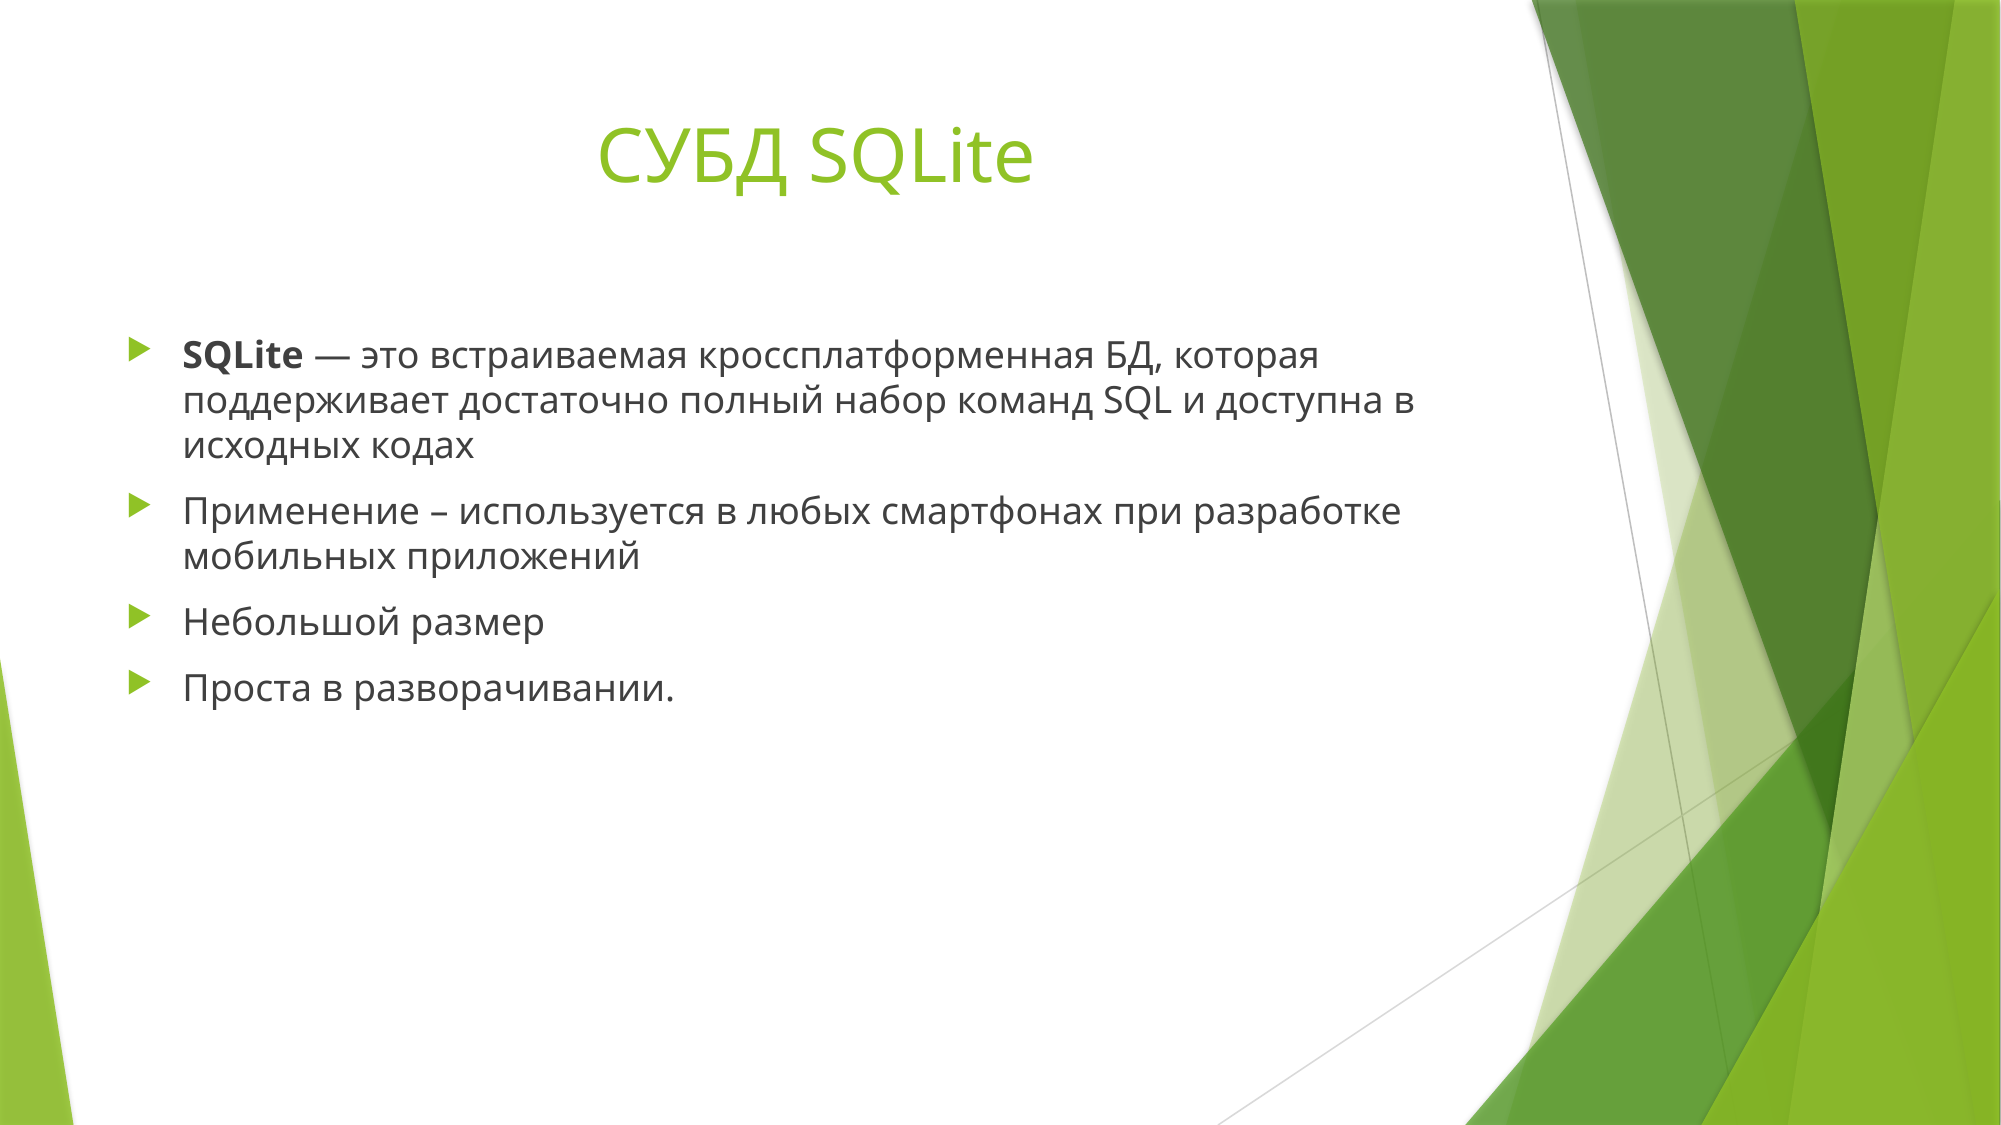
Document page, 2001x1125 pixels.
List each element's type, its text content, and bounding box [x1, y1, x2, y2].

list SQLite — это встраиваемая кроссплатформенная БД, которая поддерживает достаточно полный набор команд SQL и доступна в исходных кодах Применение – используется в любых смартфонах при разработке мобильных приложений Небольшой размер Проста в разворачивании. [111, 323, 1522, 961]
title СУБД SQLite [111, 99, 1522, 317]
